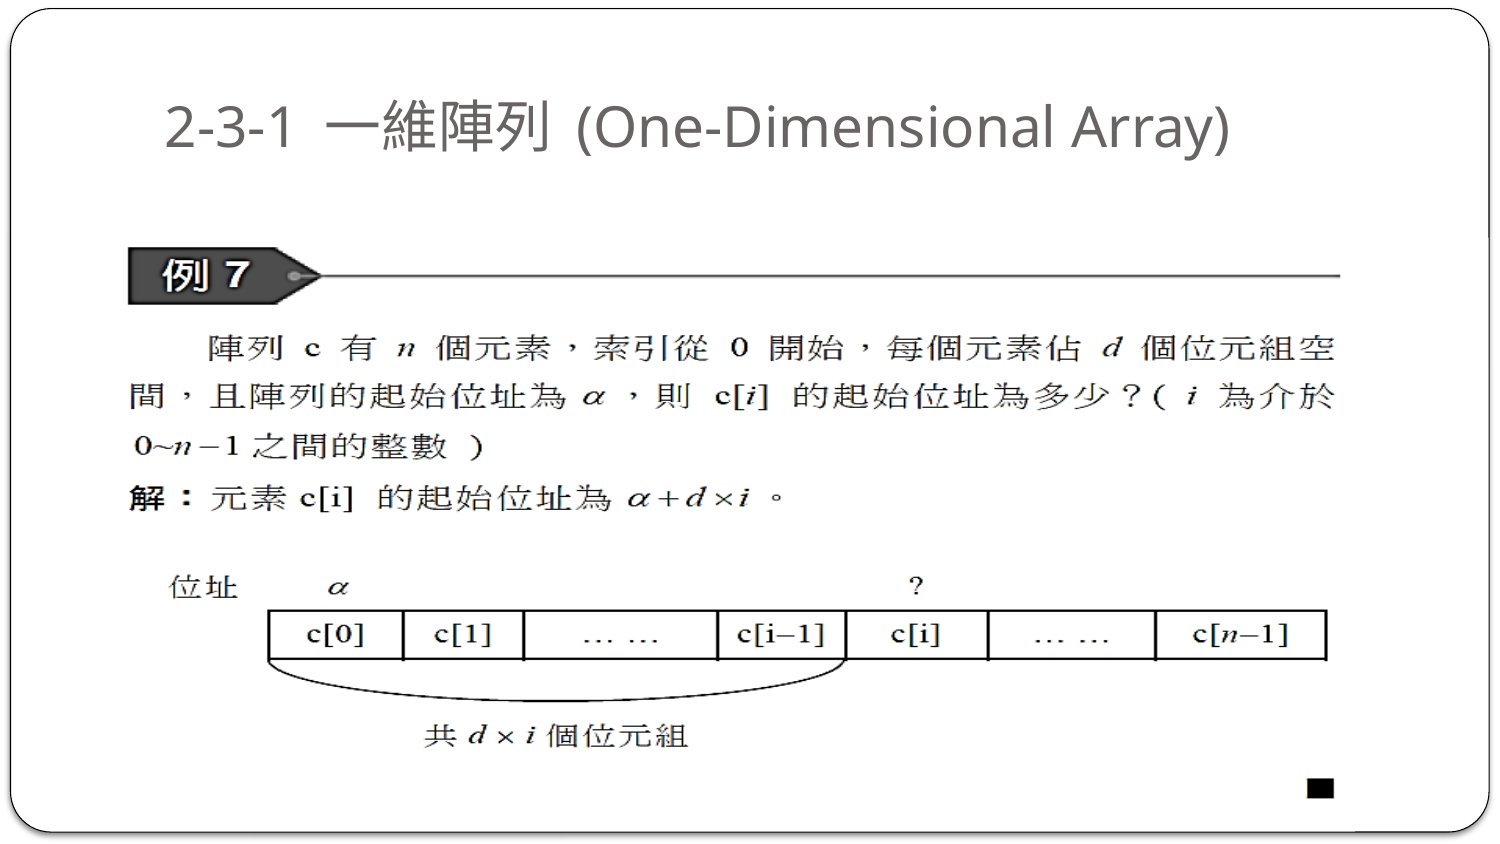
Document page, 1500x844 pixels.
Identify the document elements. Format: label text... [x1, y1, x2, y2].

picture [108, 217, 1392, 809]
title 2-3-1 一維陣列 (One-Dimensional Array) [150, 33, 1425, 175]
